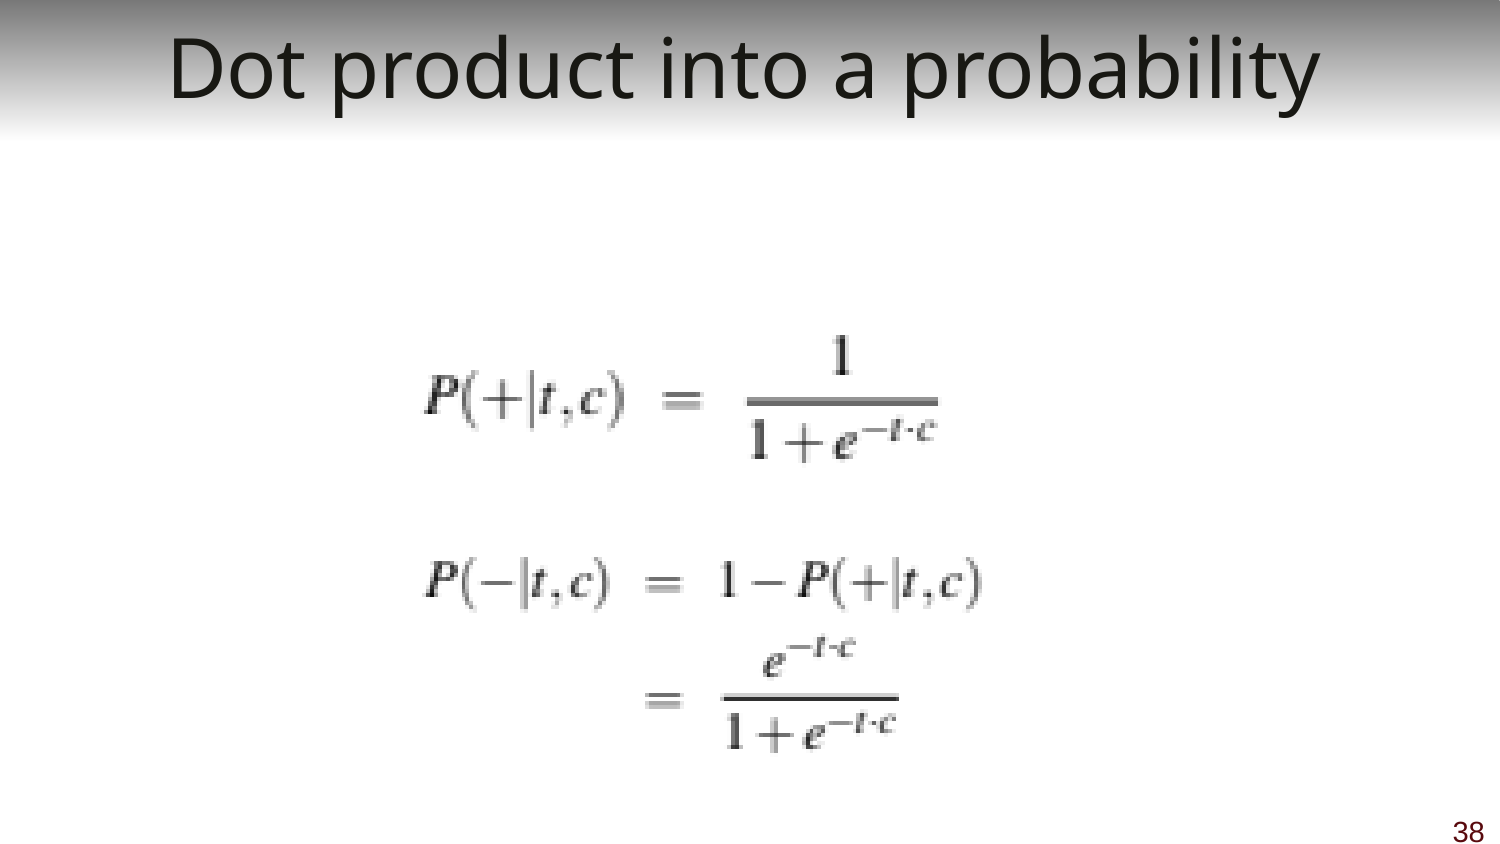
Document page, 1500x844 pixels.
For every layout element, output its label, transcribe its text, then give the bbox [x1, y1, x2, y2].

picture [368, 282, 969, 491]
slide_number 38 [1424, 806, 1500, 844]
title Dot product into a probability [12, 0, 1475, 132]
picture [376, 545, 1022, 779]
